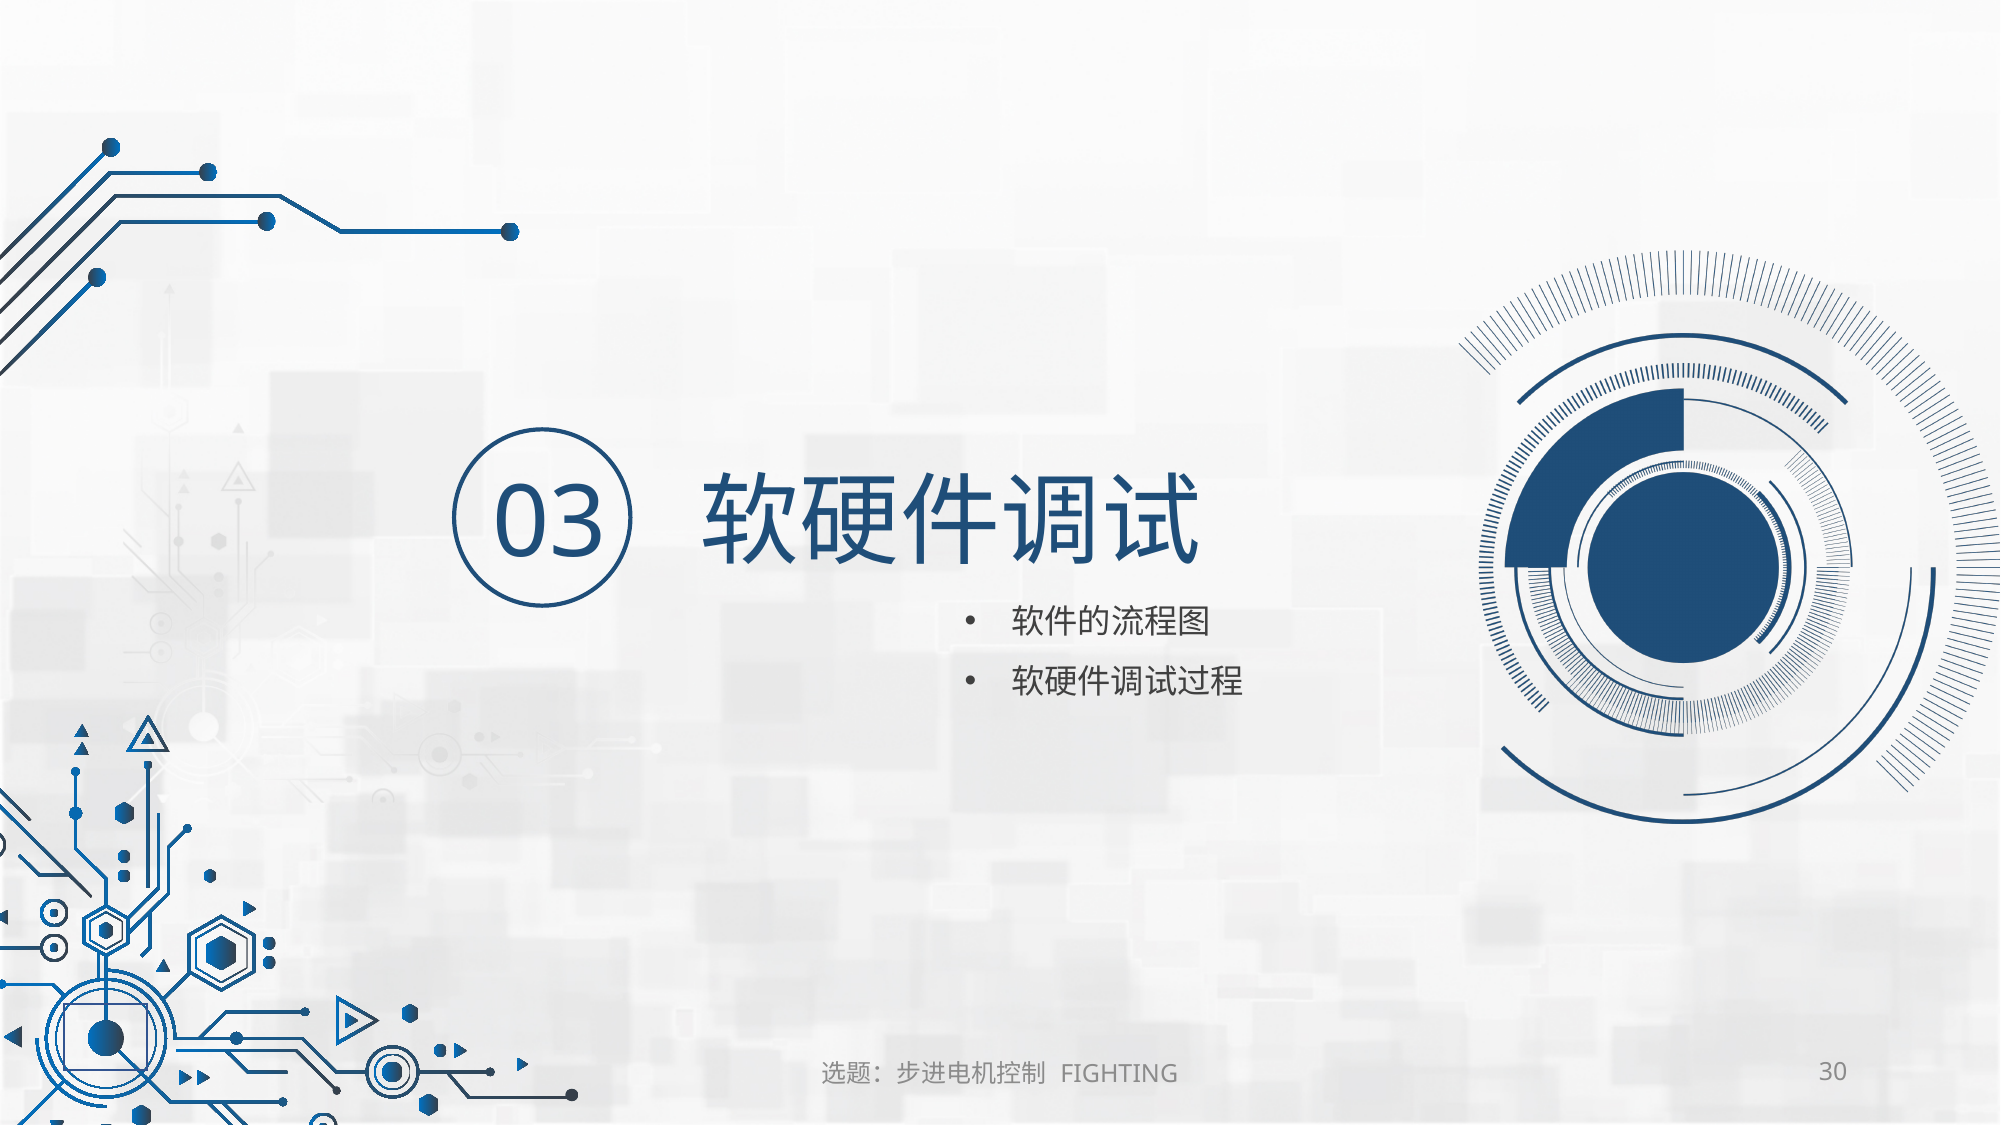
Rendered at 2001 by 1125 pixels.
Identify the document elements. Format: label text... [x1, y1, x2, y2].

text_box 软件的流程图 软硬件调试过程 [949, 573, 1260, 708]
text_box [0, 138, 520, 377]
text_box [454, 429, 631, 606]
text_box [0, 714, 579, 1125]
footer 选题：步进电机控制 FIGHTING [662, 1042, 1338, 1103]
slide_number 30 [1412, 1042, 1863, 1103]
text_box 软硬件调试 [684, 448, 1442, 584]
picture [0, 0, 2001, 1125]
